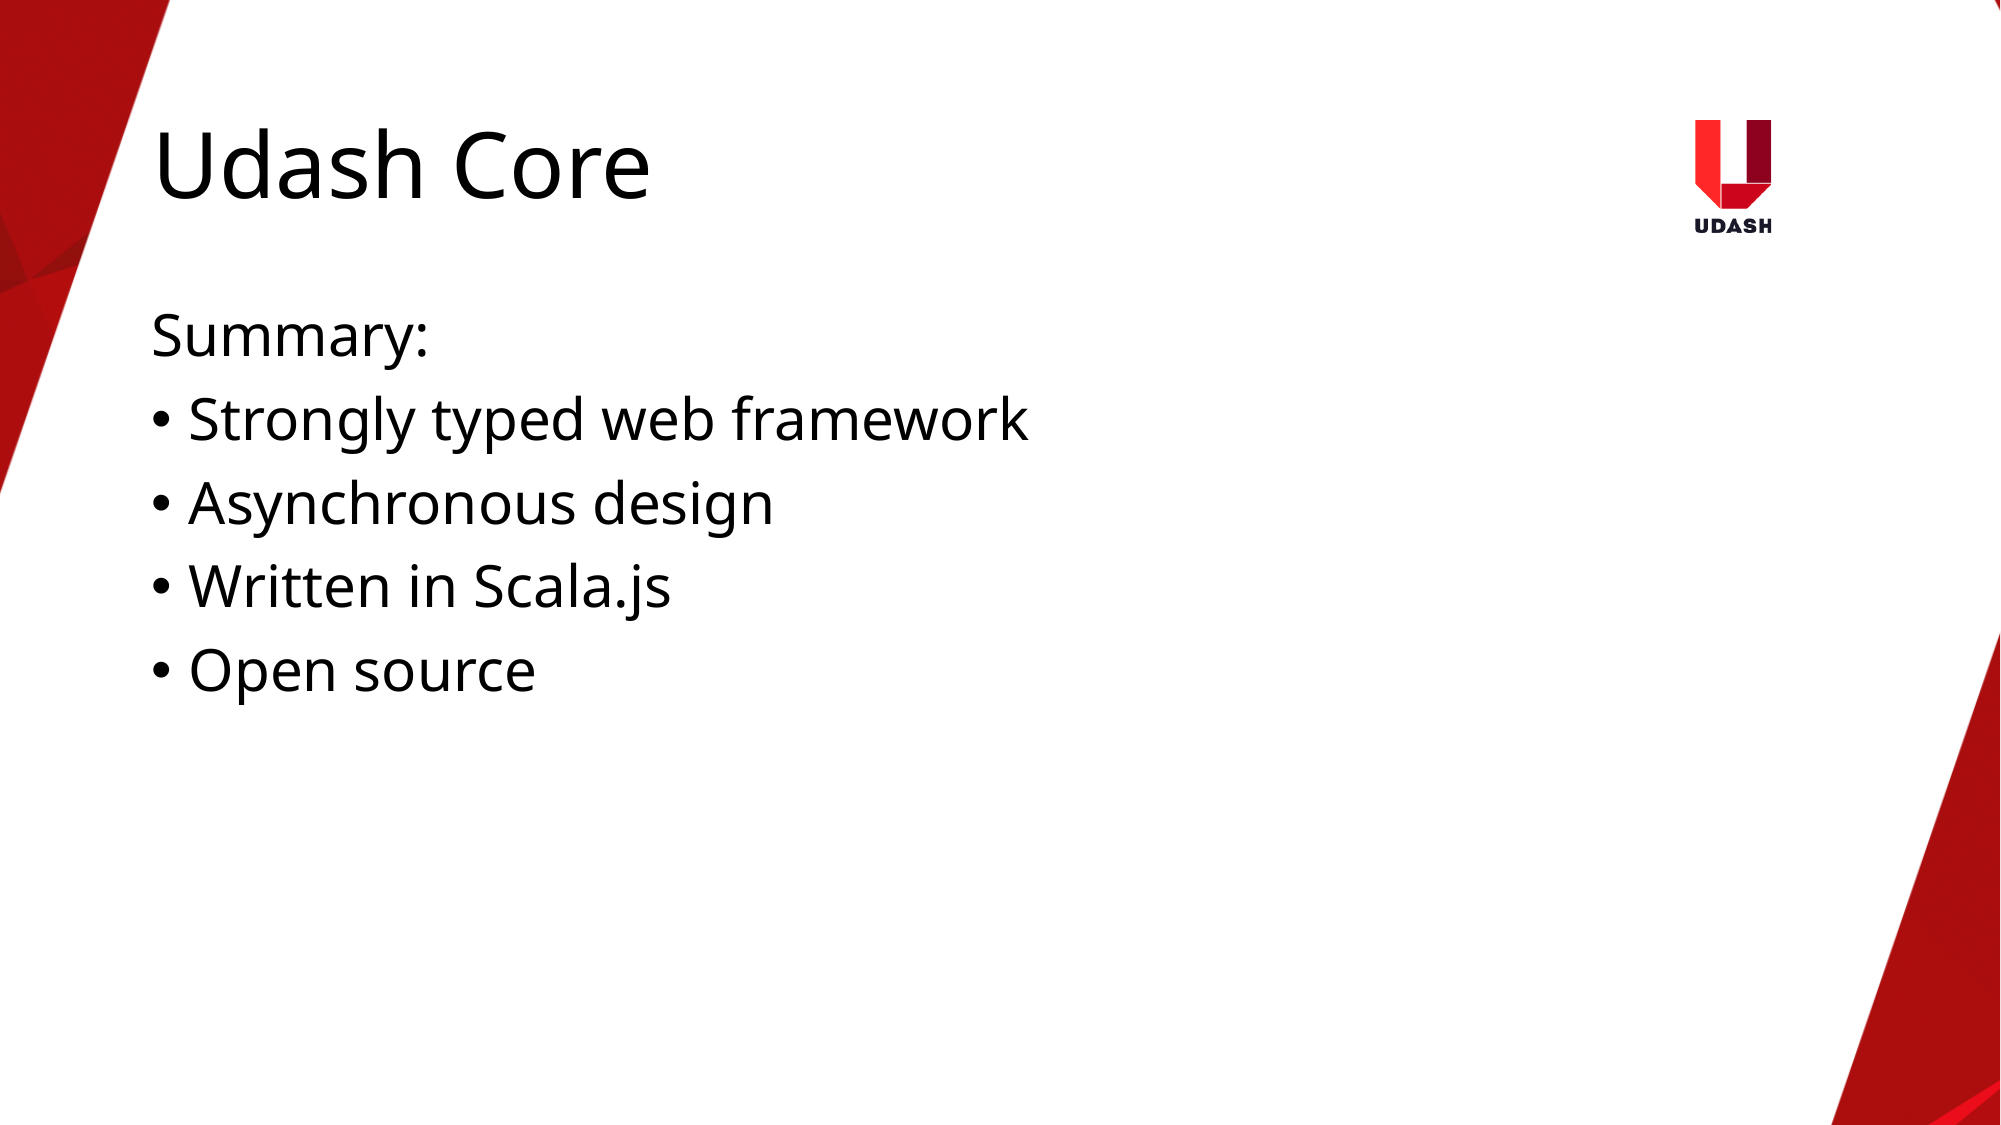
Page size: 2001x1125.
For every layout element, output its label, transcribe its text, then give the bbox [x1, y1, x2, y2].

picture [0, 0, 2001, 1125]
text_box Summary: Strongly typed web framework Asynchronous design Written in Scala.js Open source [136, 299, 1953, 1052]
title Udash Core [137, 59, 1863, 278]
